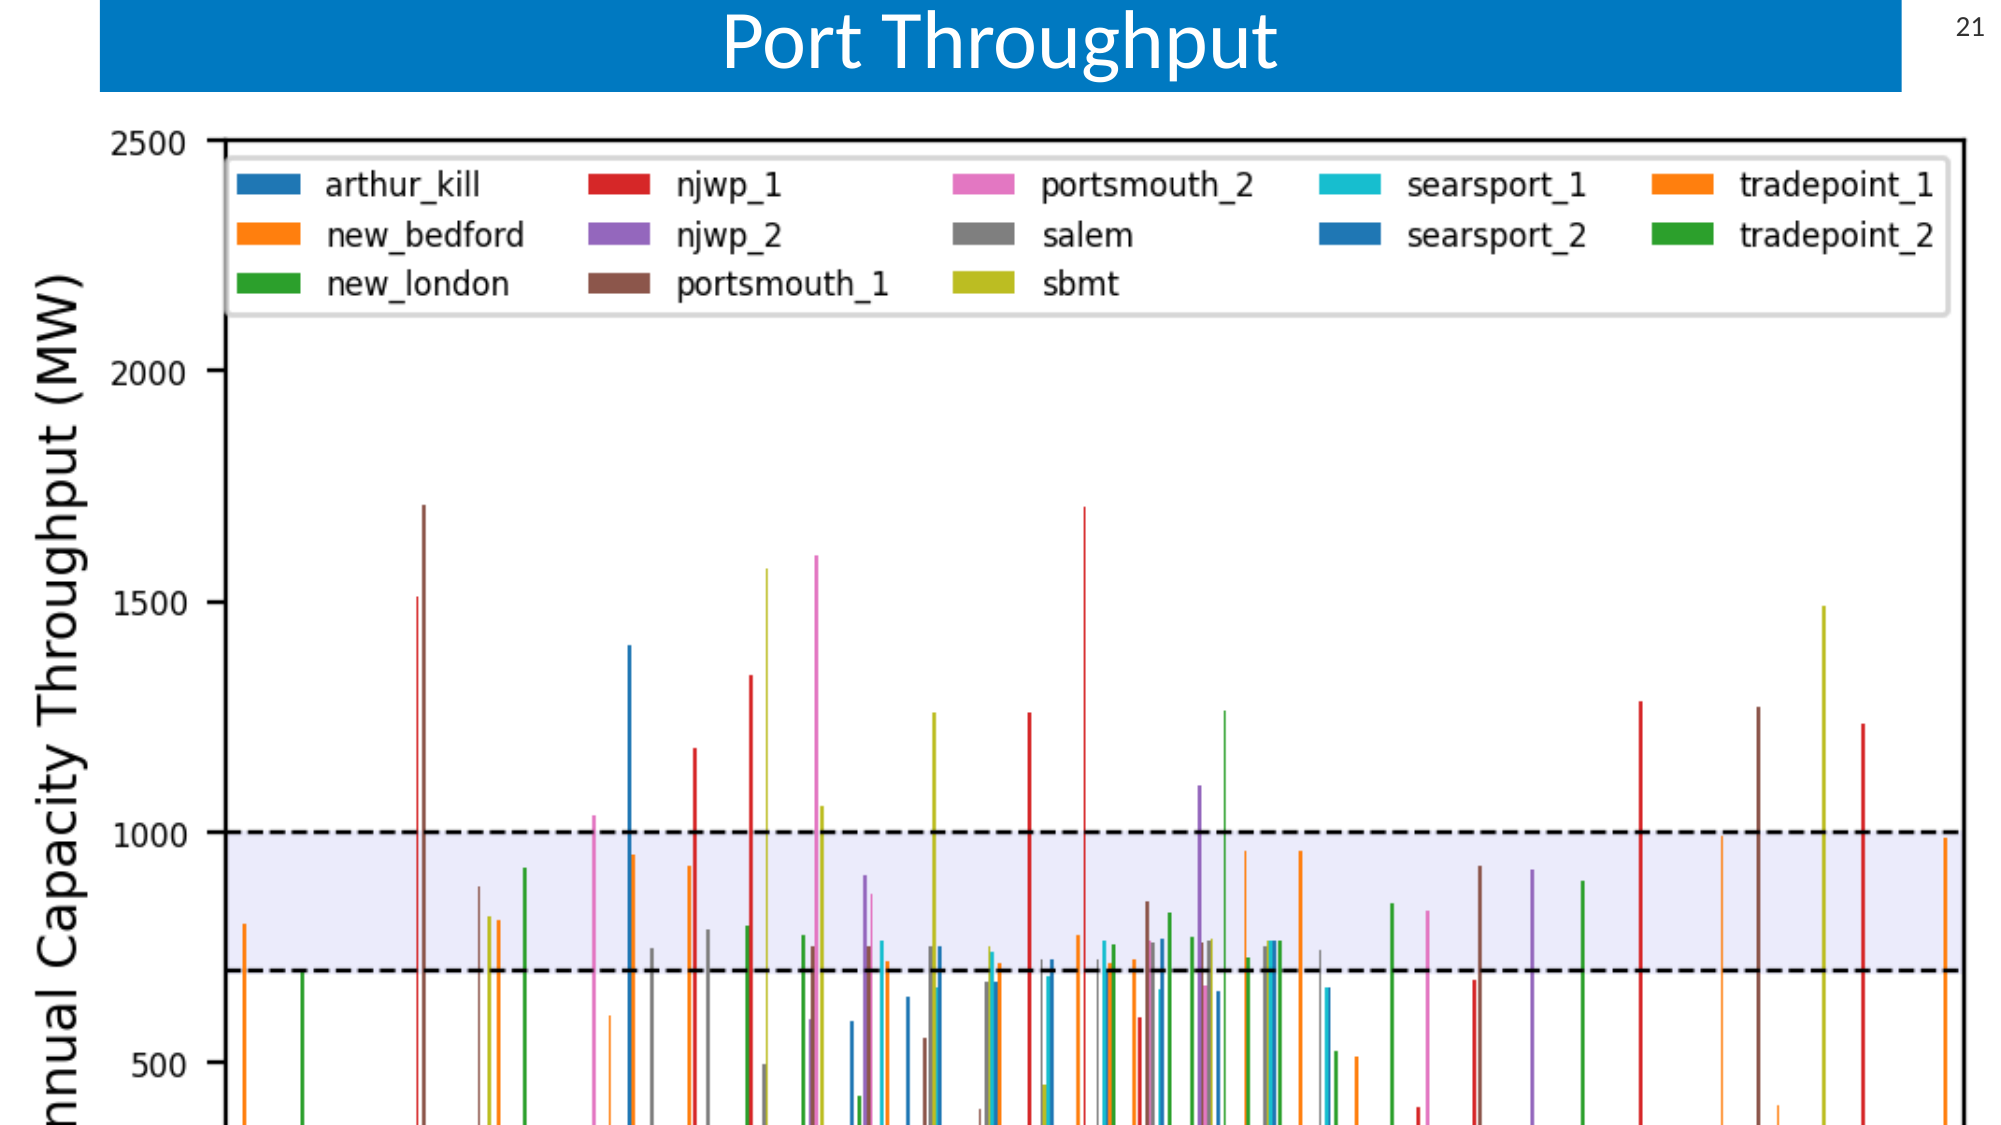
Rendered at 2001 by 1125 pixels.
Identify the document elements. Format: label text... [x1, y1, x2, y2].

title Port Throughput [99, 0, 1902, 91]
picture [0, 92, 2000, 1125]
